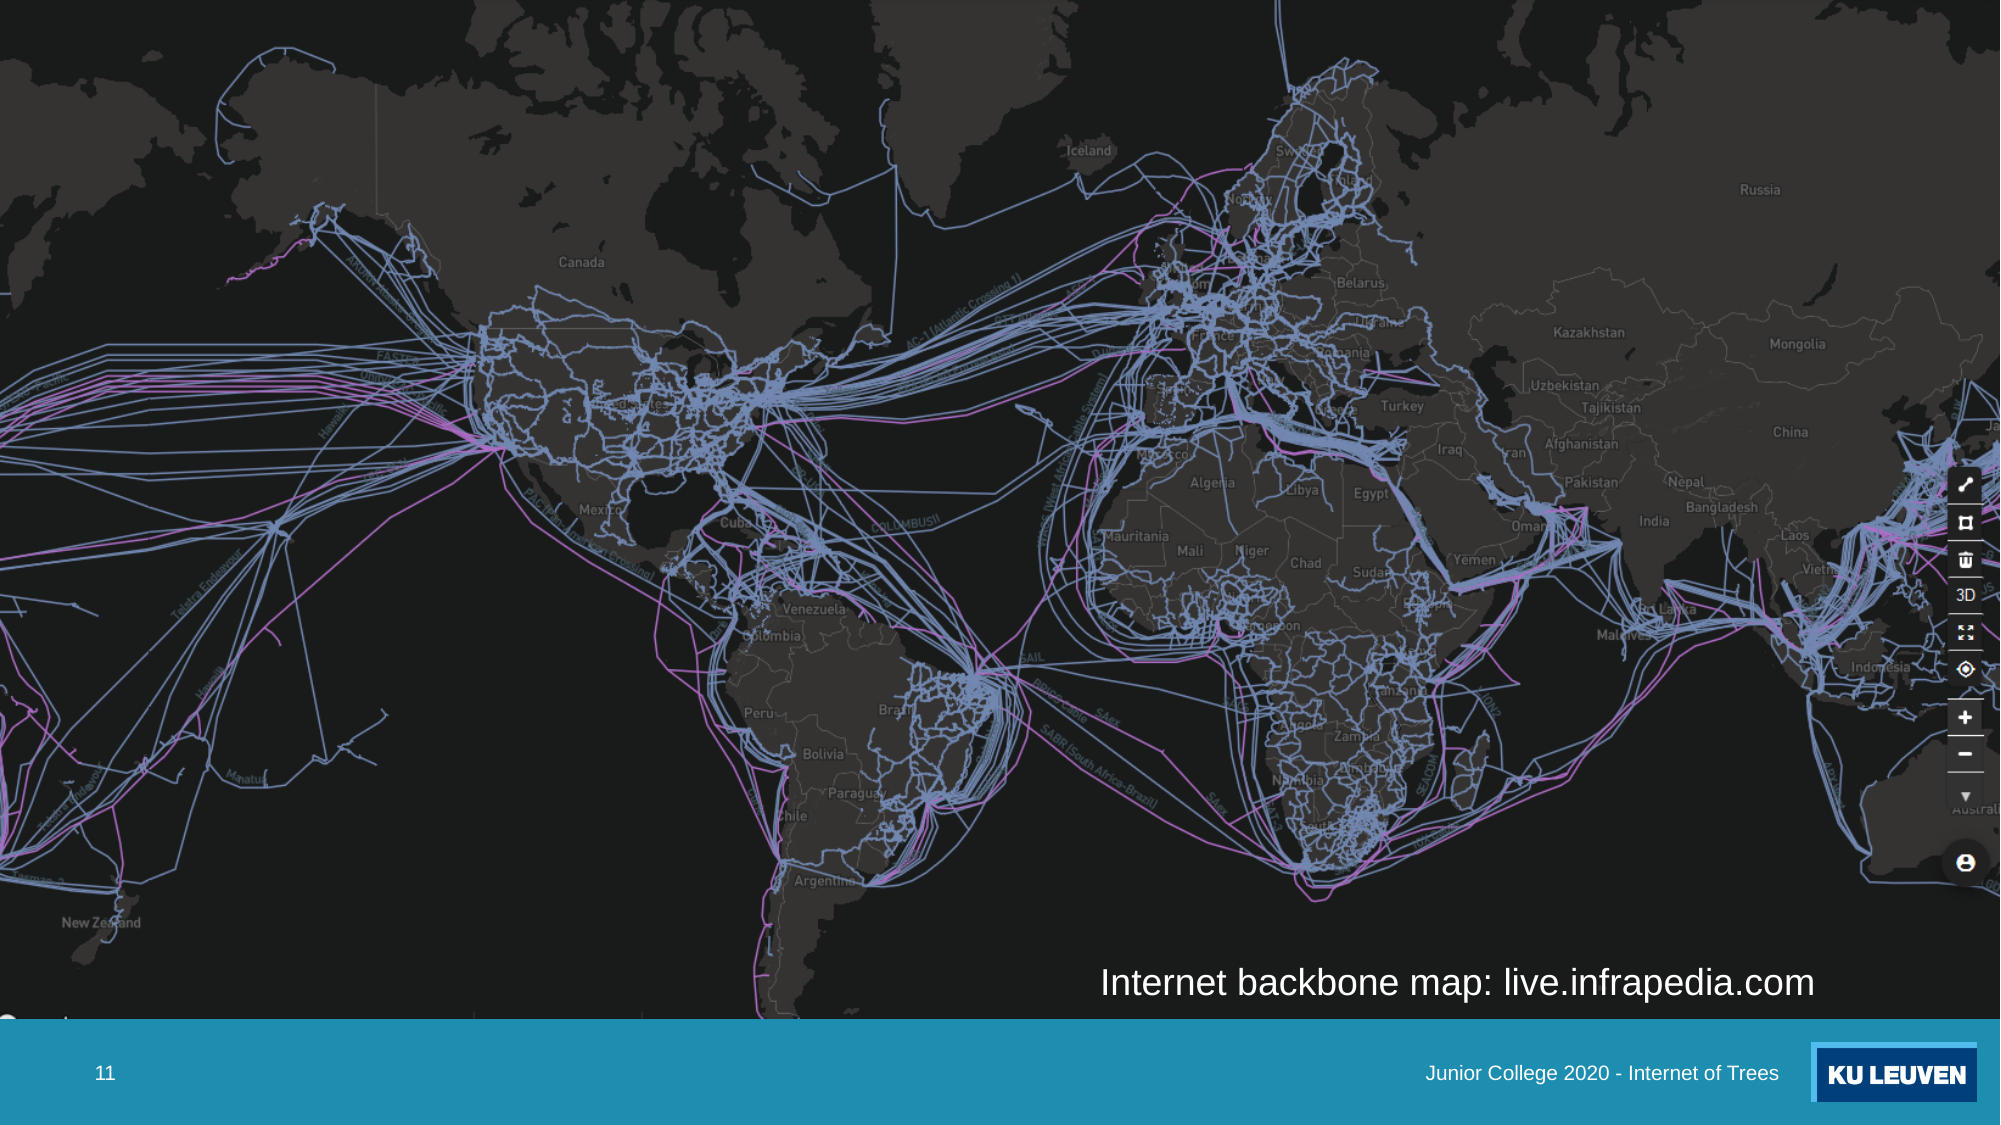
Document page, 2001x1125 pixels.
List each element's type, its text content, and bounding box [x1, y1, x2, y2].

picture [1811, 1042, 1977, 1102]
picture [0, 0, 2000, 1019]
slide_number 11 [94, 1019, 201, 1125]
footer Junior College 2020 - Internet of Trees [721, 1019, 1809, 1125]
